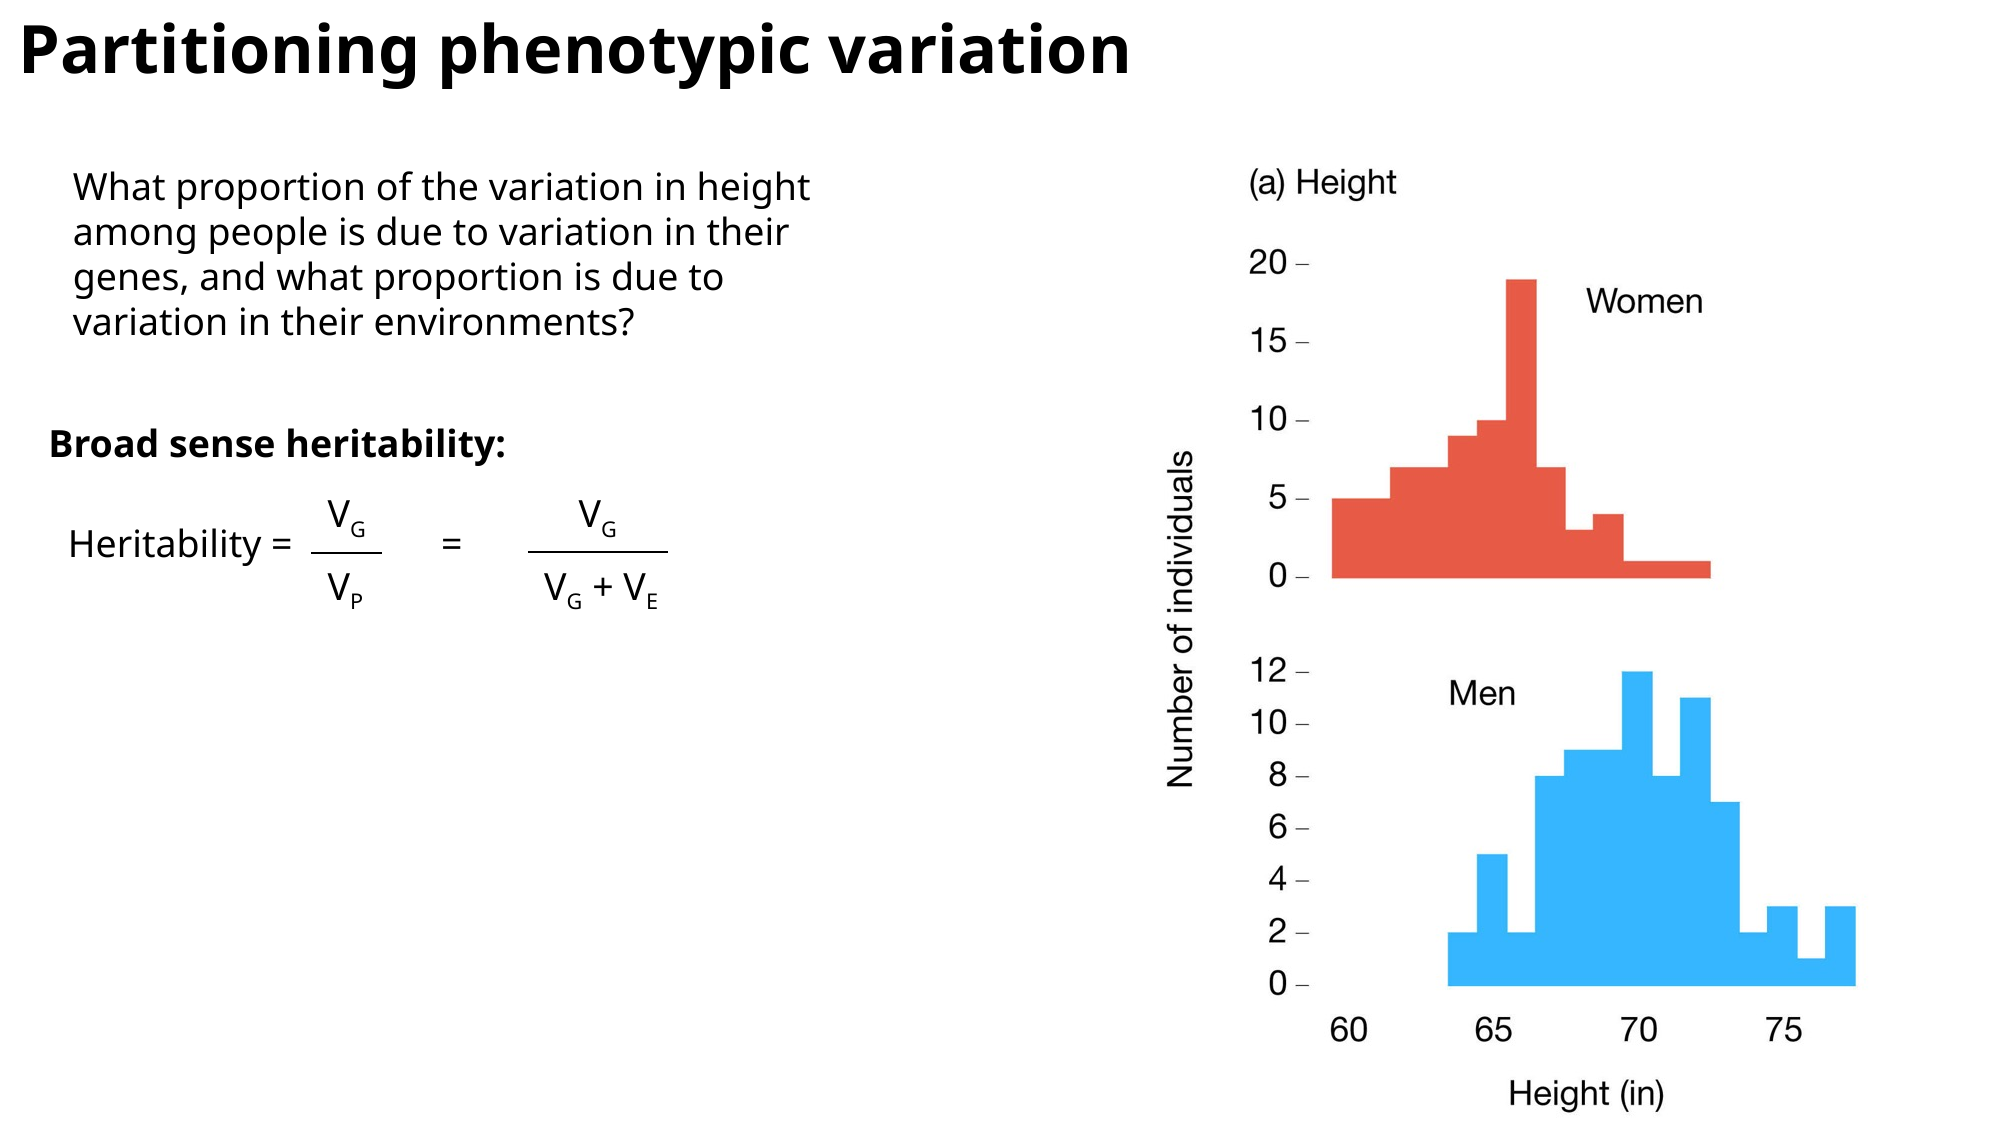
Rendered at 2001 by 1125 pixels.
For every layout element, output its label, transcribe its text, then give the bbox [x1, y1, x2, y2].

picture [1148, 158, 1872, 1125]
text_box Partitioning phenotypic variation [3, 0, 1148, 95]
text_box What proportion of the variation in height among people is due to variation in their genes, and what proportion is due to variation in their environments? [58, 155, 852, 351]
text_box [58, 412, 675, 617]
